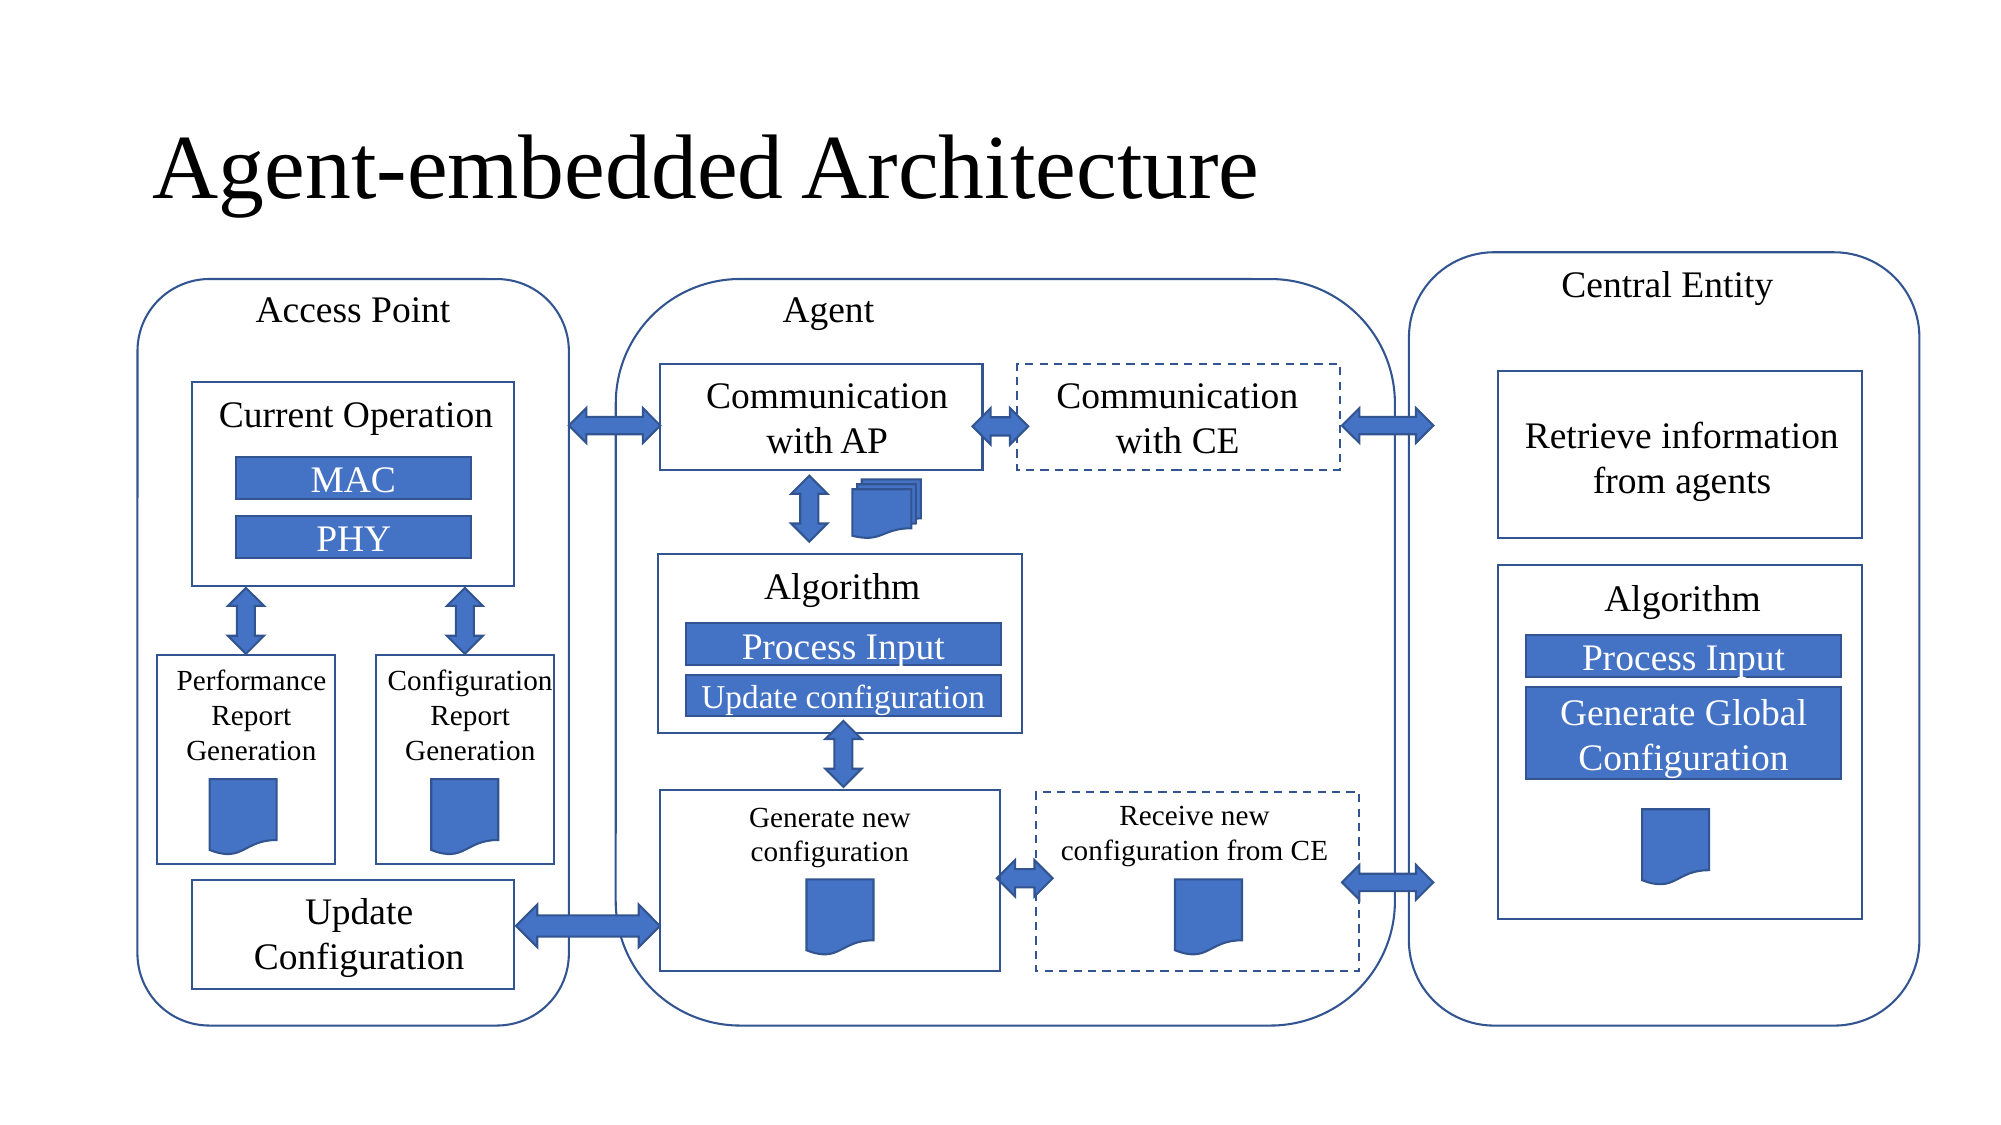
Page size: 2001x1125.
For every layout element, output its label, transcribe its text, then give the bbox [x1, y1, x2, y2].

title Agent-embedded Architecture [137, 59, 1863, 252]
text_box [137, 252, 1920, 1026]
